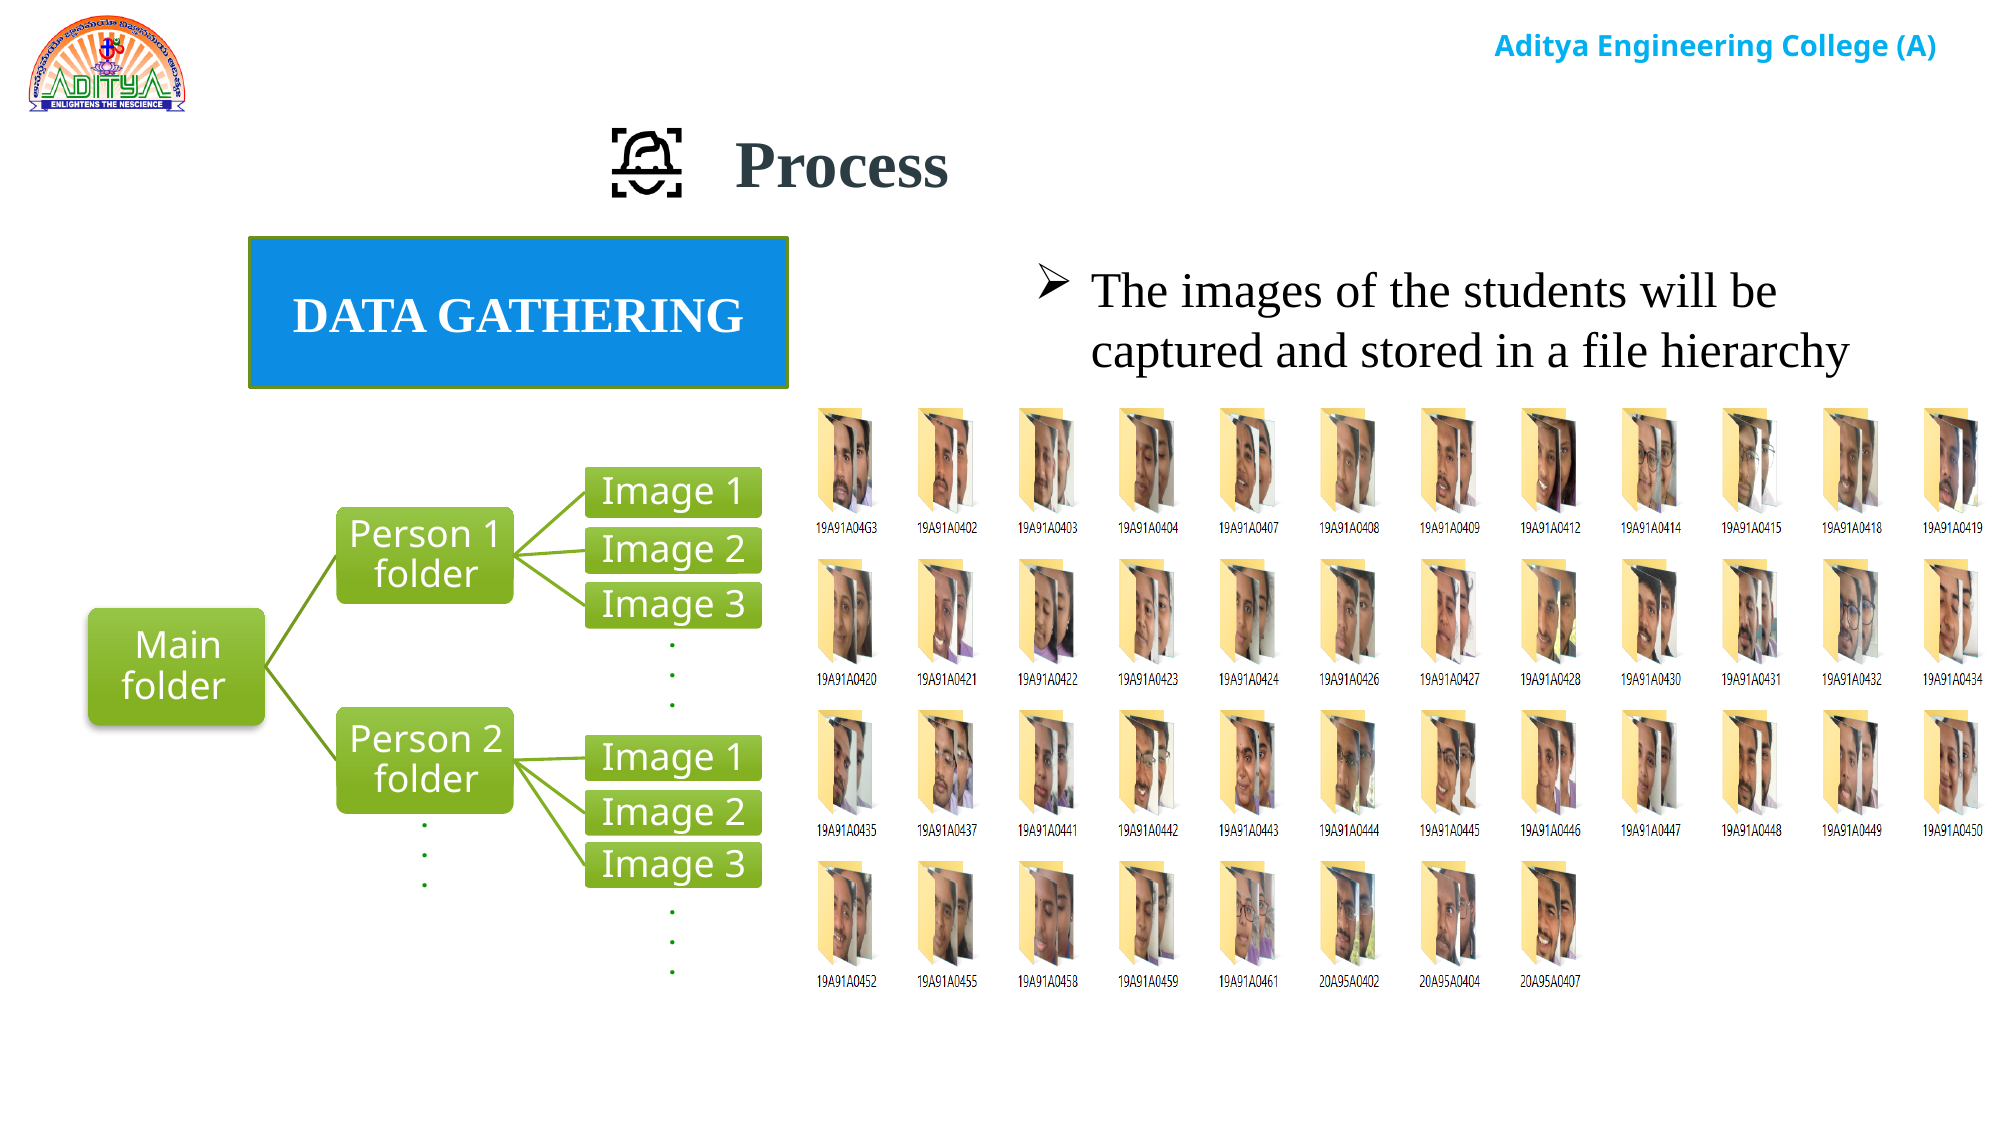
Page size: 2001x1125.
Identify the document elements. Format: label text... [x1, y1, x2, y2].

text_box Aditya Engineering College (A) [1479, 19, 1952, 70]
picture [599, 115, 693, 210]
title Process [137, 113, 1548, 225]
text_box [86, 427, 763, 989]
picture [25, 11, 188, 113]
picture [802, 386, 1998, 1030]
text_box The images of the students will be captured and stored in a file hierarchy [1019, 249, 1882, 385]
text_box DATA GATHERING [248, 236, 789, 389]
